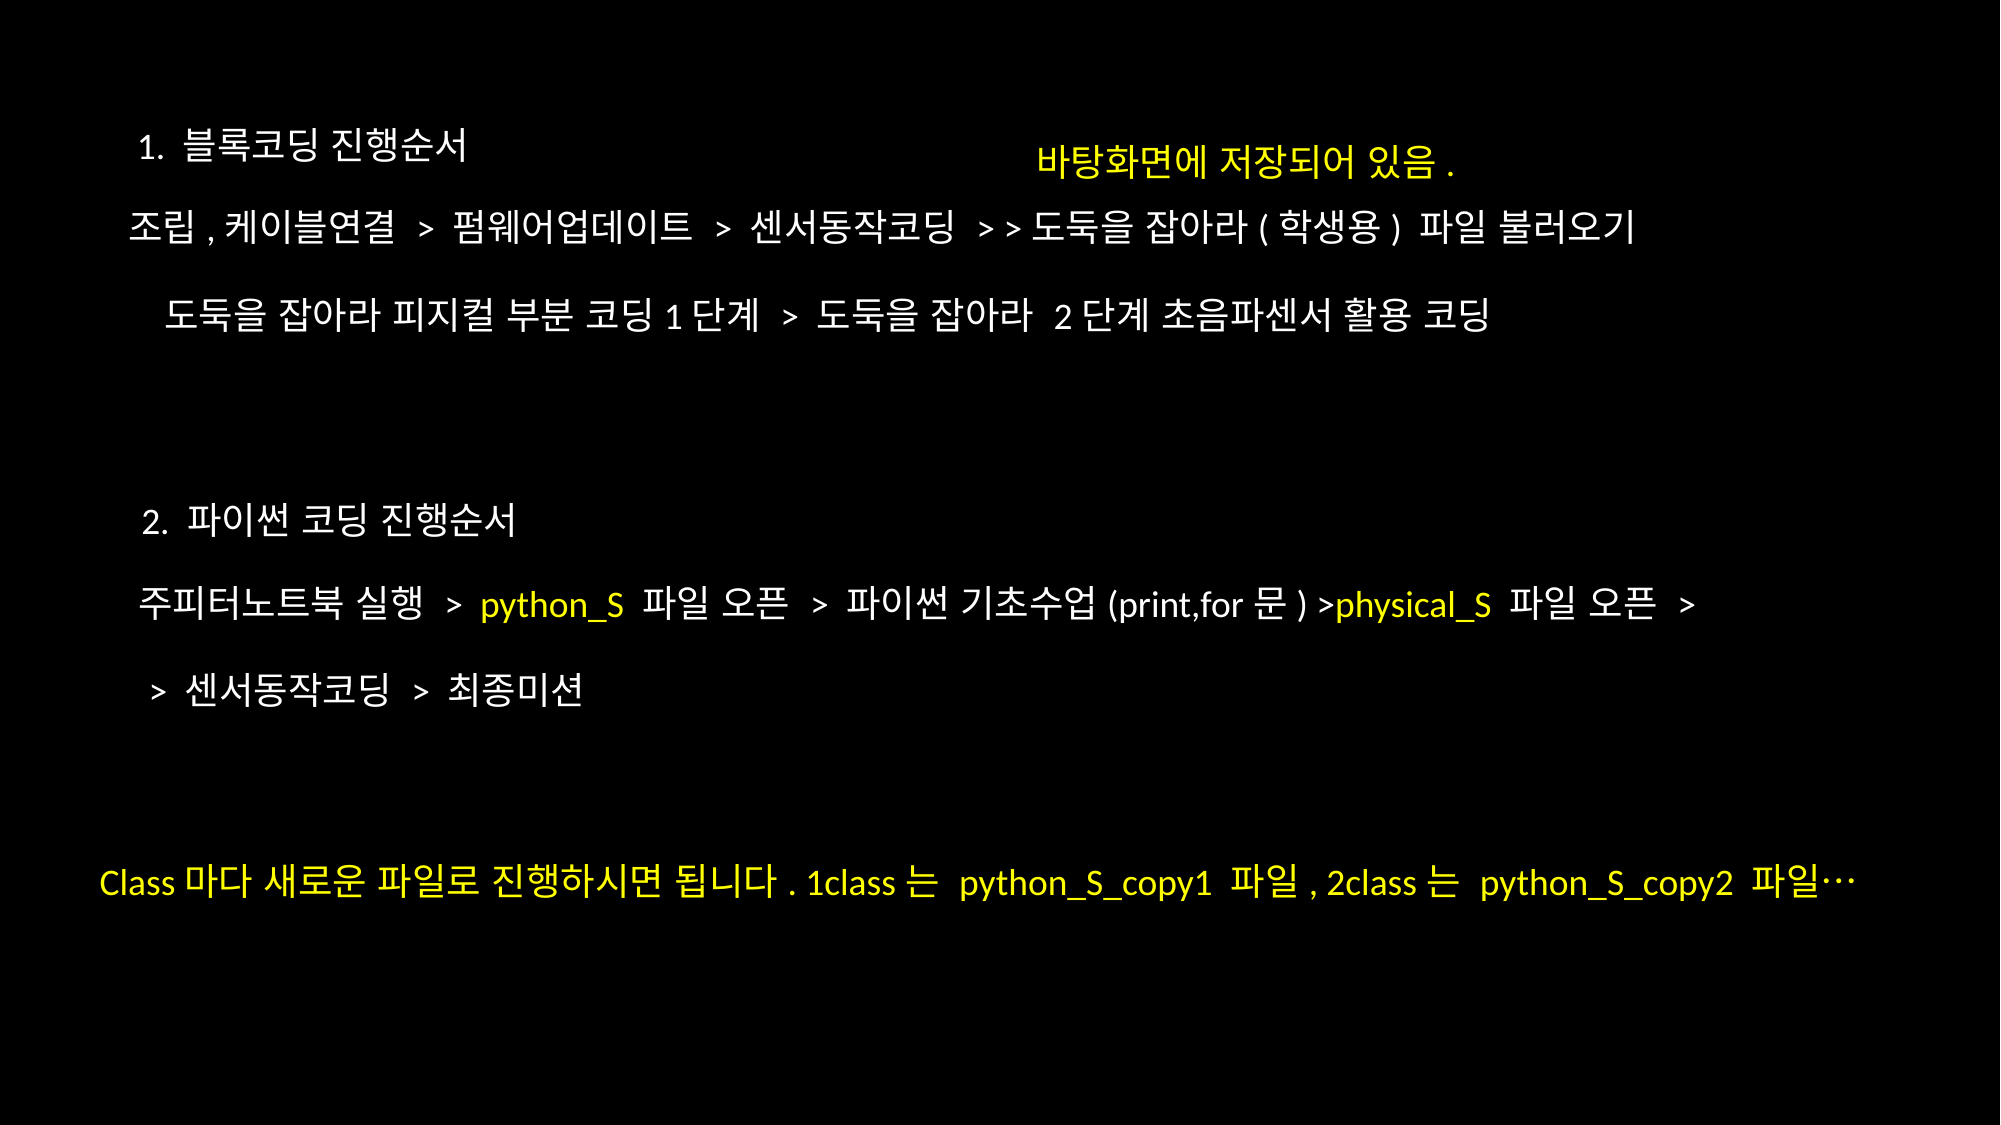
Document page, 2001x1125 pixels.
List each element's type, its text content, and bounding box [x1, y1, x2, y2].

text_box 도둑을 잡아라 피지컬 부분 코딩1단계 > 도둑을 잡아라 2단계 초음파센서 활용 코딩 [130, 285, 1508, 345]
text_box Class마다 새로운 파일로 진행하시면 됩니다. 1class는 python_S_copy1 파일, 2class는 python_S_copy2 파일… [84, 850, 1894, 911]
text_box > 센서동작코딩 > 최종미션 [108, 659, 601, 720]
text_box 주피터노트북 실행 > python_S 파일 오픈 > 파이썬 기초수업(print,for문) >physical_S 파일 오픈 > [106, 573, 1711, 633]
text_box 바탕화면에 저장되어 있음. [1021, 131, 1479, 192]
text_box 조립,케이블연결 > 펌웨어업데이트 > 센서동작코딩 > >도둑을 잡아라(학생용) 파일 불러오기 [113, 196, 1652, 257]
text_box 2. 파이썬 코딩 진행순서 [126, 489, 534, 550]
text_box 1. 블록코딩 진행순서 [113, 115, 485, 175]
text_box [330, 90, 378, 151]
